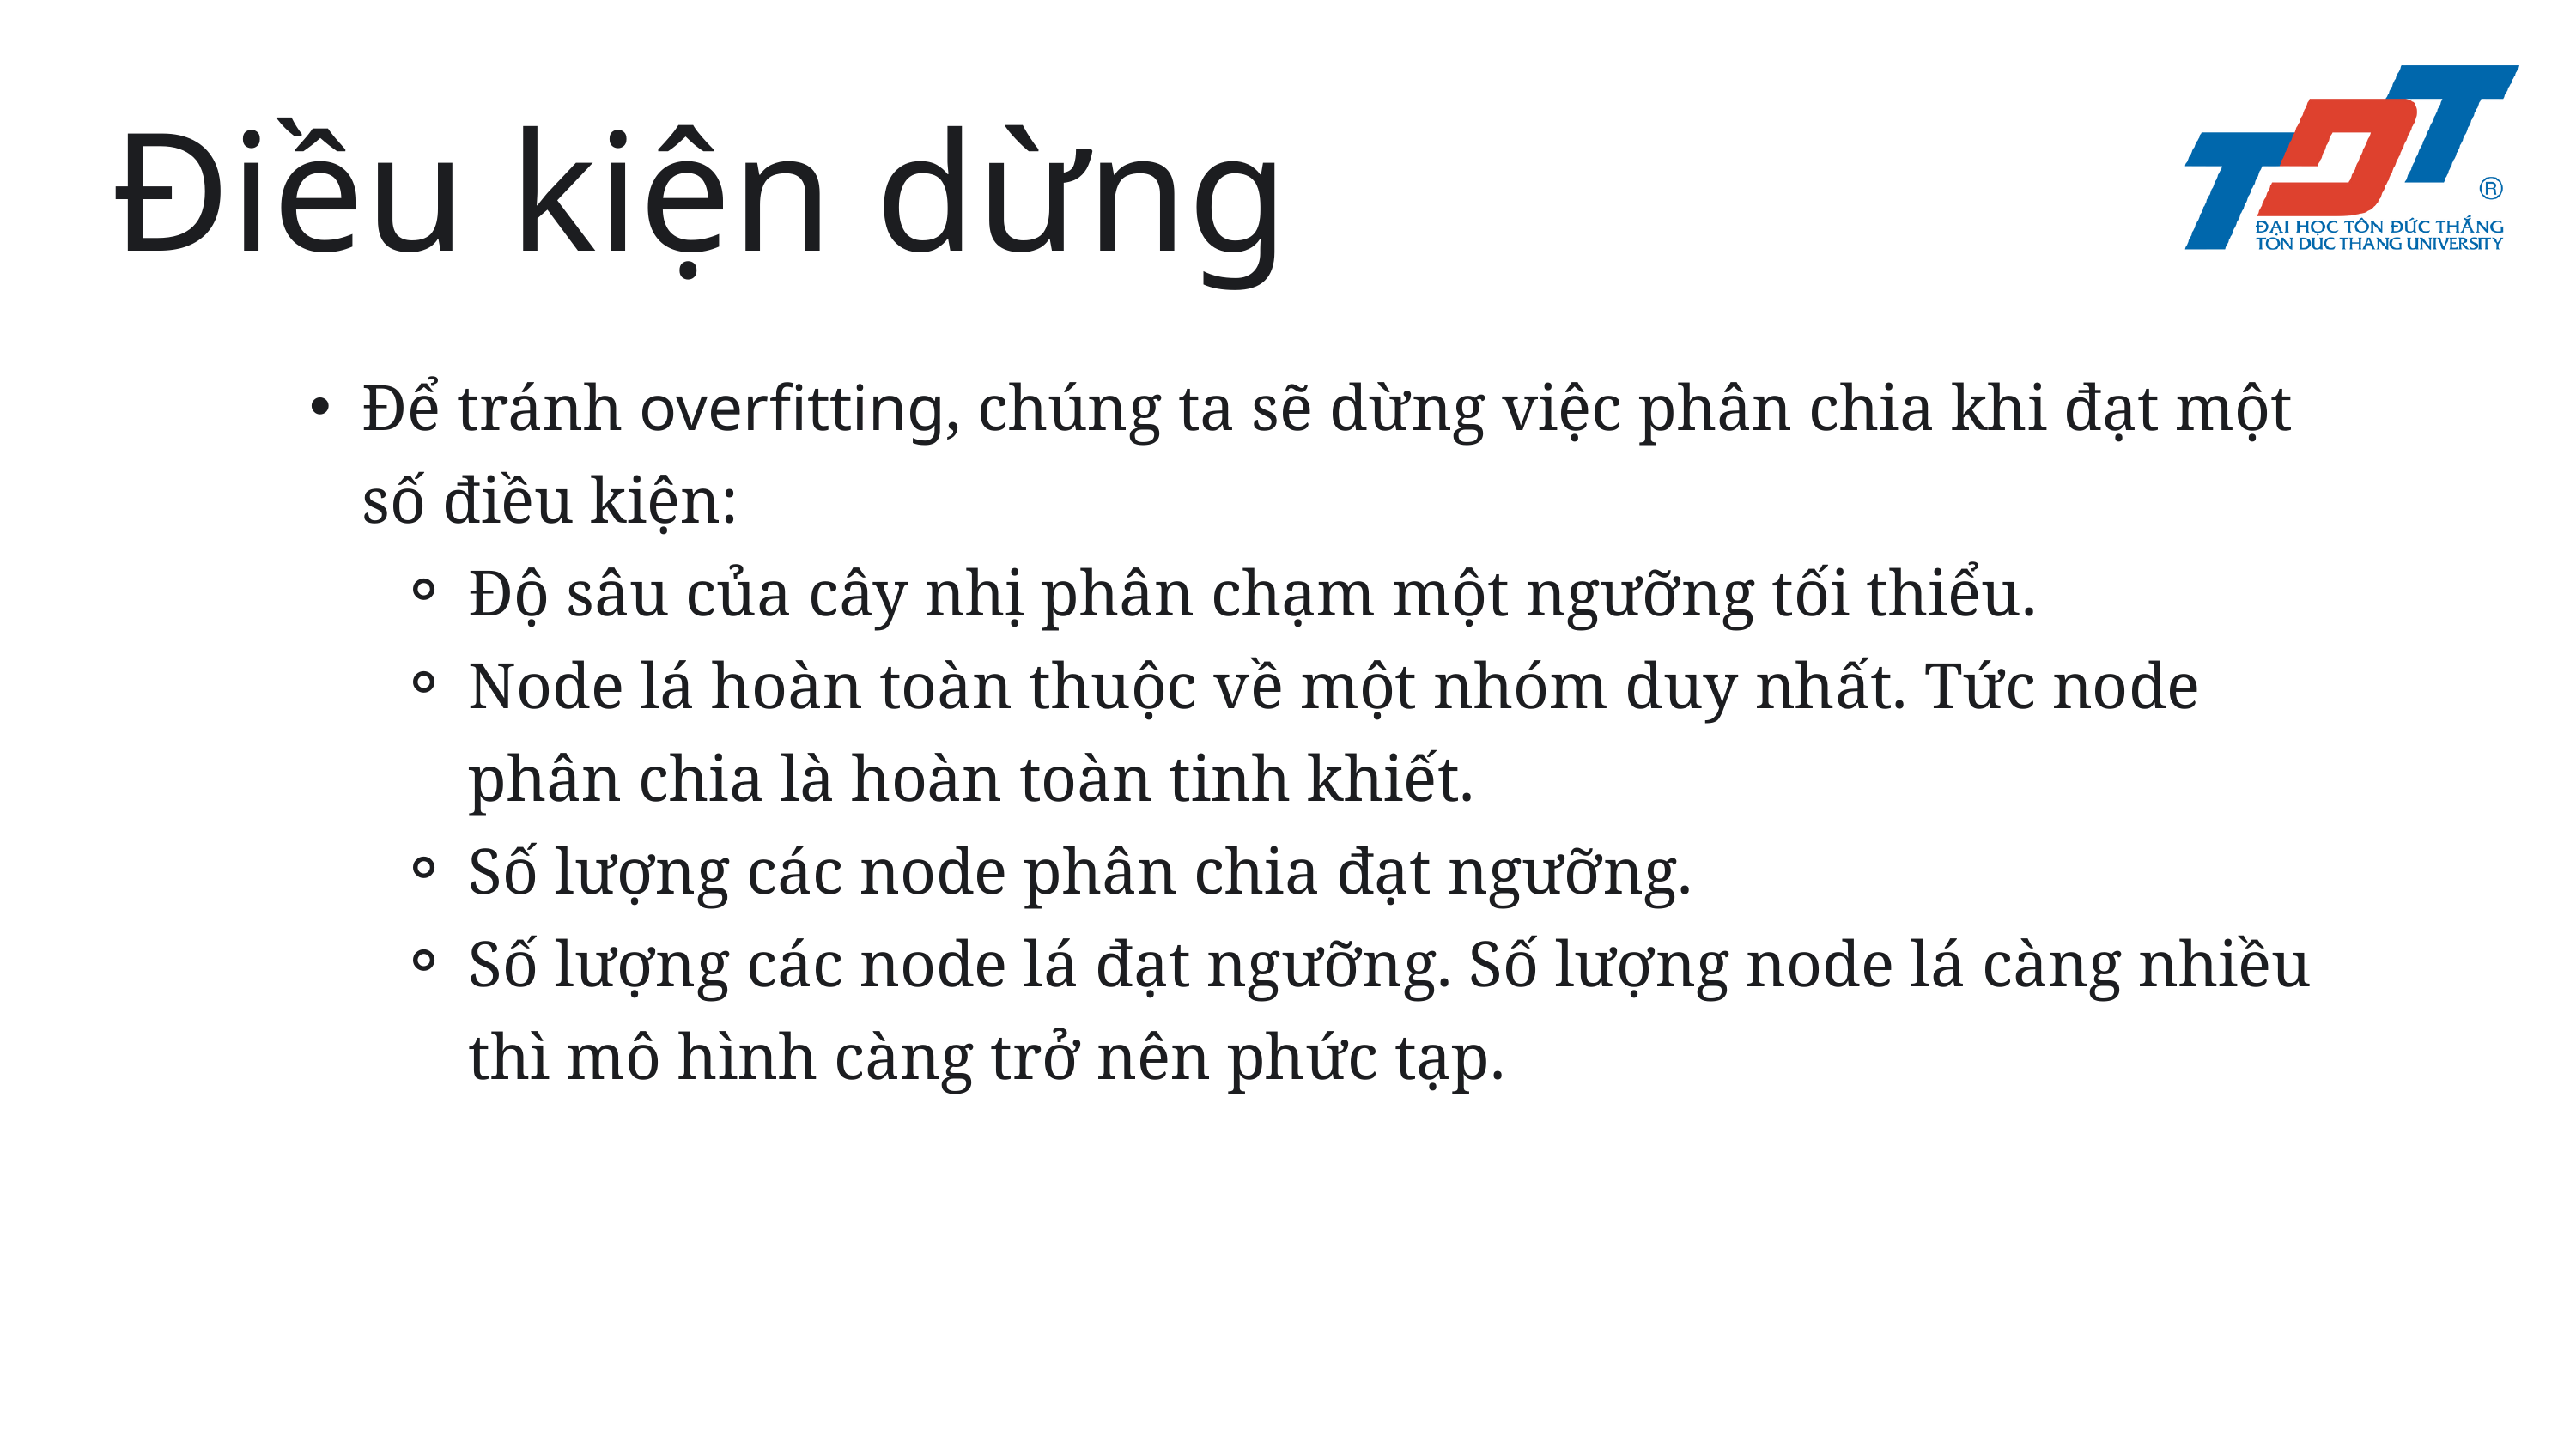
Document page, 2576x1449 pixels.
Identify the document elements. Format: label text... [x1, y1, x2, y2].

text_box Điều kiện dừng [111, 87, 2353, 284]
text_box [2184, 65, 2519, 251]
text_box Để tránh overfitting, chúng ta sẽ dừng việc phân chia khi đạt một số điều kiện: Độ sâu của cây nhị phân chạm một ngưỡng tối thiểu. Node lá hoàn toàn thuộc về một nhóm duy nhất. Tức node phân chia là hoàn toàn tinh khiết. Số lượng các node phân chia đạt ngưỡng. Số lượng các node lá đạt ngưỡng. Số lượng node lá càng nhiều thì mô hình càng trở nên phức tạp. [255, 350, 2353, 1092]
